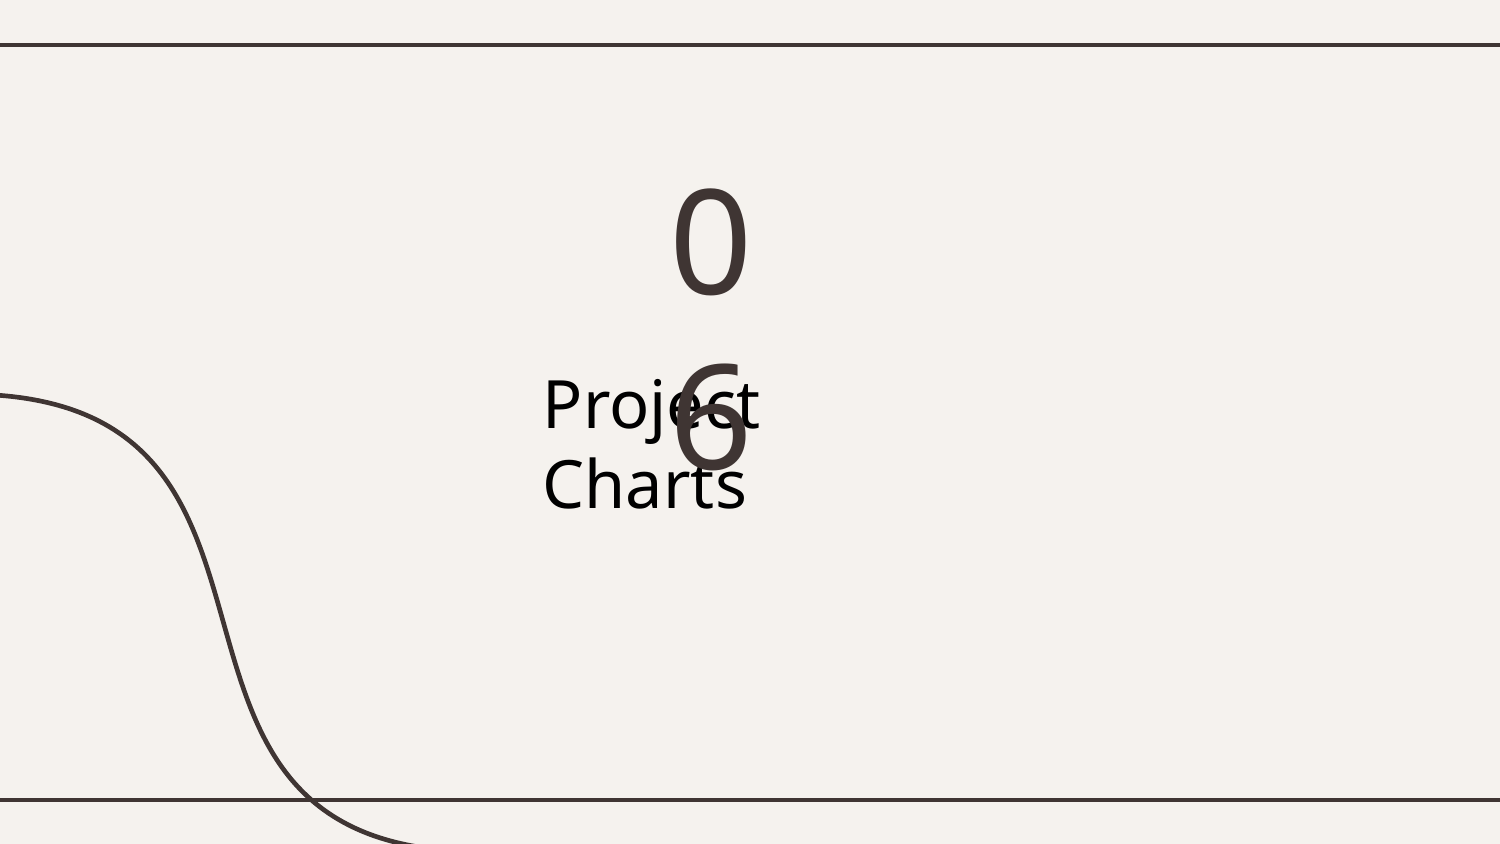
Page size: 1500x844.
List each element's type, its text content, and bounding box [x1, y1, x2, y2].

title 06 [654, 243, 846, 405]
title Project Charts [527, 369, 973, 514]
